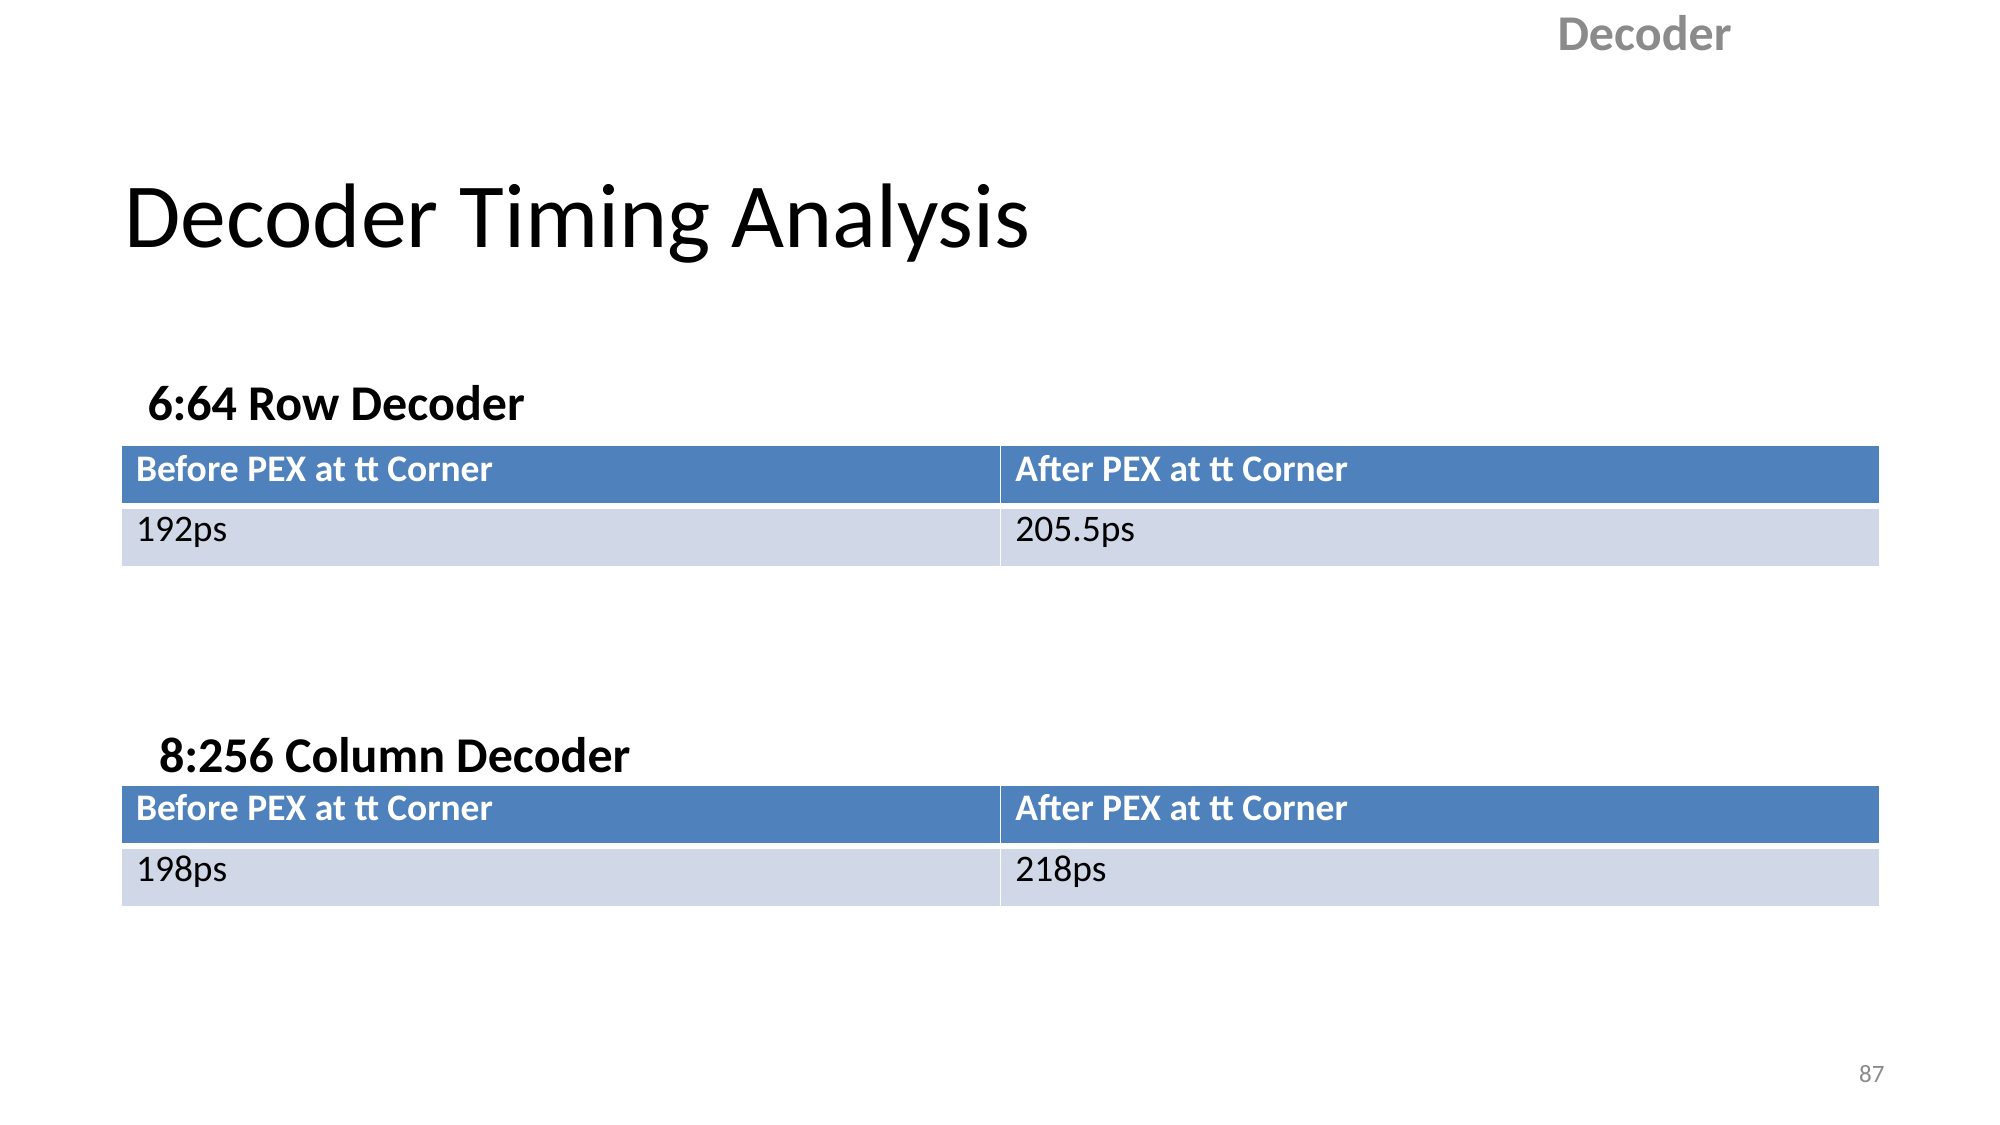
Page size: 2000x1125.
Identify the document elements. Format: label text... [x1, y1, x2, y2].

text_box 6:64 Row Decoder [132, 363, 649, 438]
table_header After PEX at tt Corner [1001, 786, 1879, 843]
table_header After PEX at tt Corner [1001, 446, 1879, 503]
table_header Before PEX at tt Corner [122, 786, 1000, 843]
table_cell 192ps [122, 509, 1000, 566]
table_cell 218ps [1001, 849, 1879, 906]
text_box 8:256 Column Decoder [144, 714, 754, 790]
title Decoder Timing Analysis [109, 117, 1910, 305]
table_header Before PEX at tt Corner [122, 446, 1000, 503]
table_cell 198ps [122, 849, 1000, 906]
table_cell 205.5ps [1001, 509, 1879, 566]
slide_number 87 [1433, 1042, 1900, 1103]
footer Decoder [1327, 0, 1962, 60]
